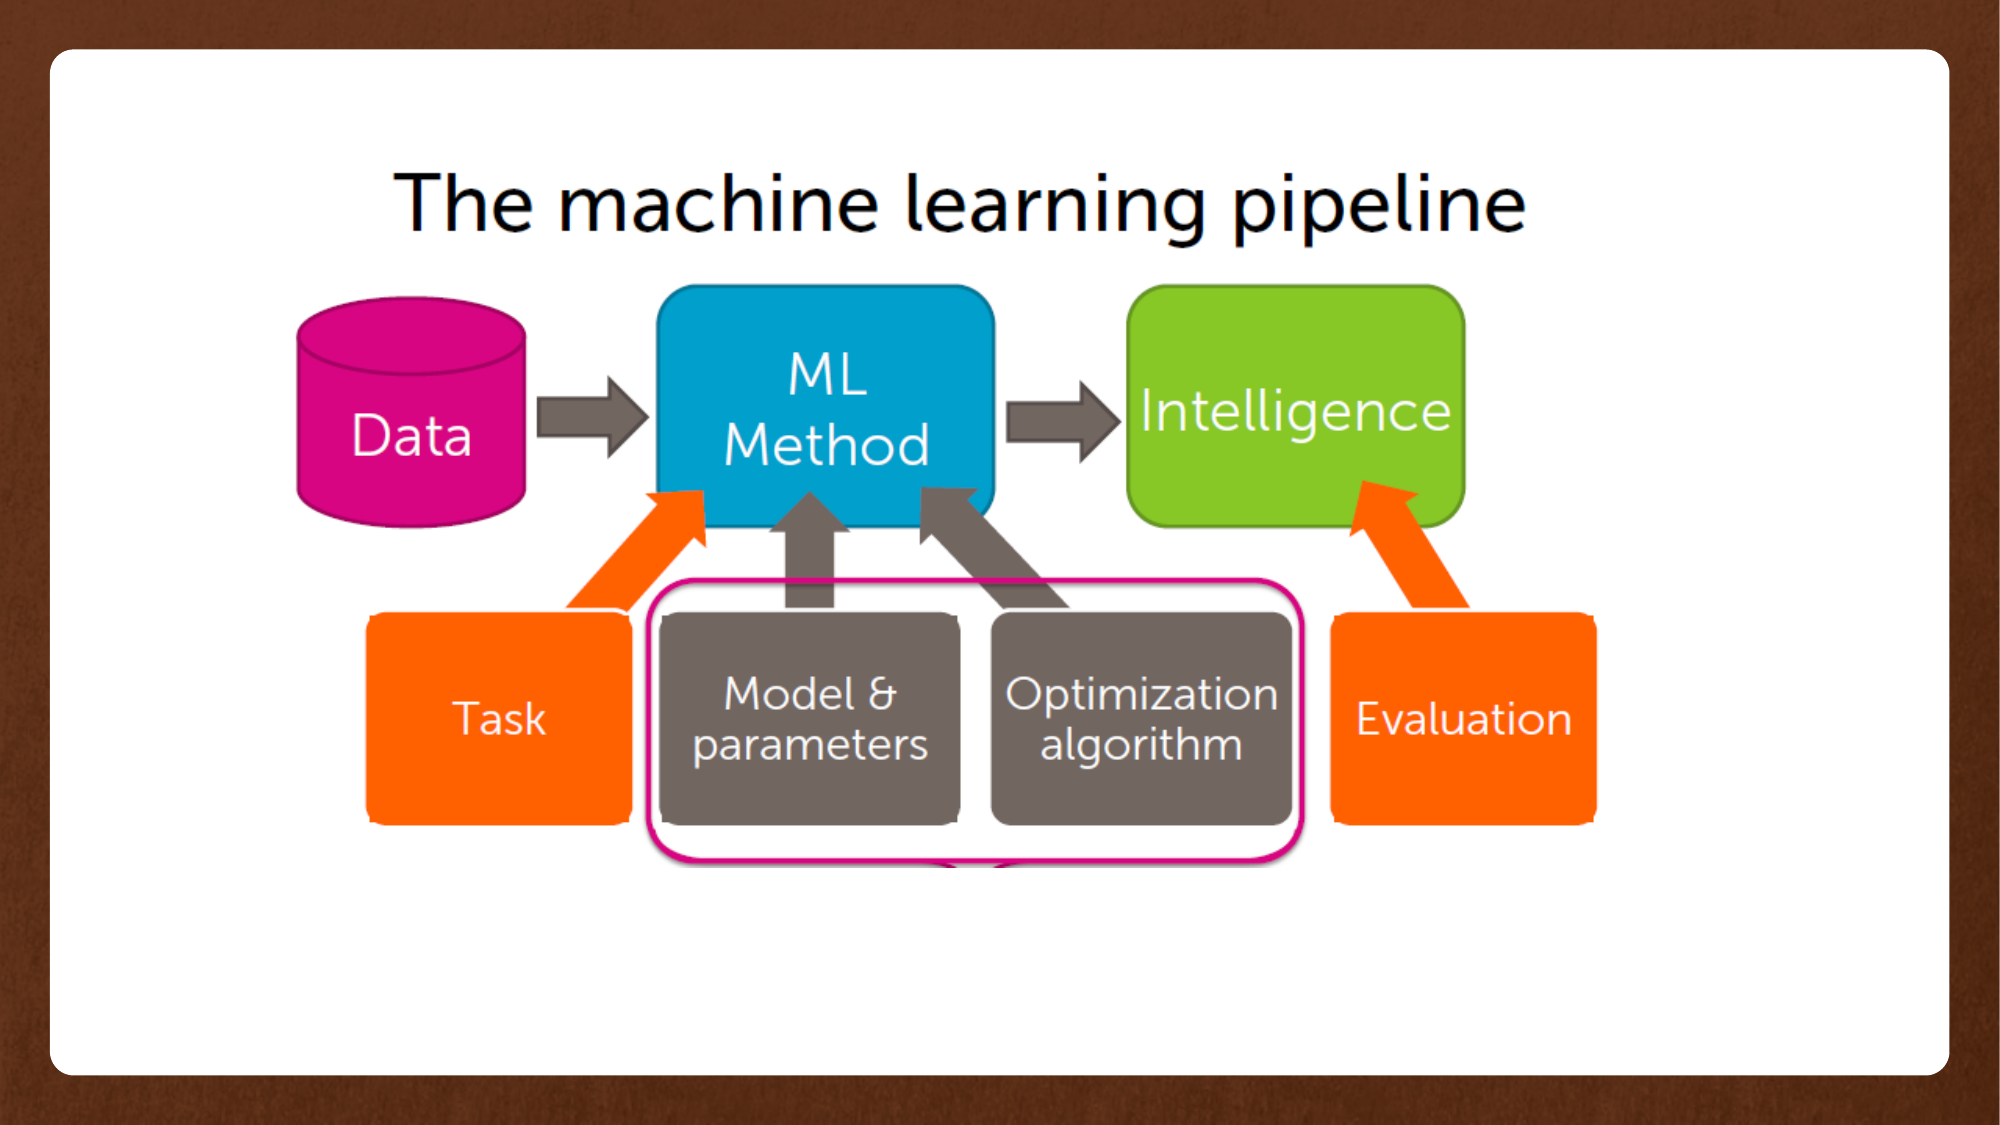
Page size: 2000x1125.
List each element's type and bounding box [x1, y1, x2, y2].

picture [287, 128, 1713, 997]
